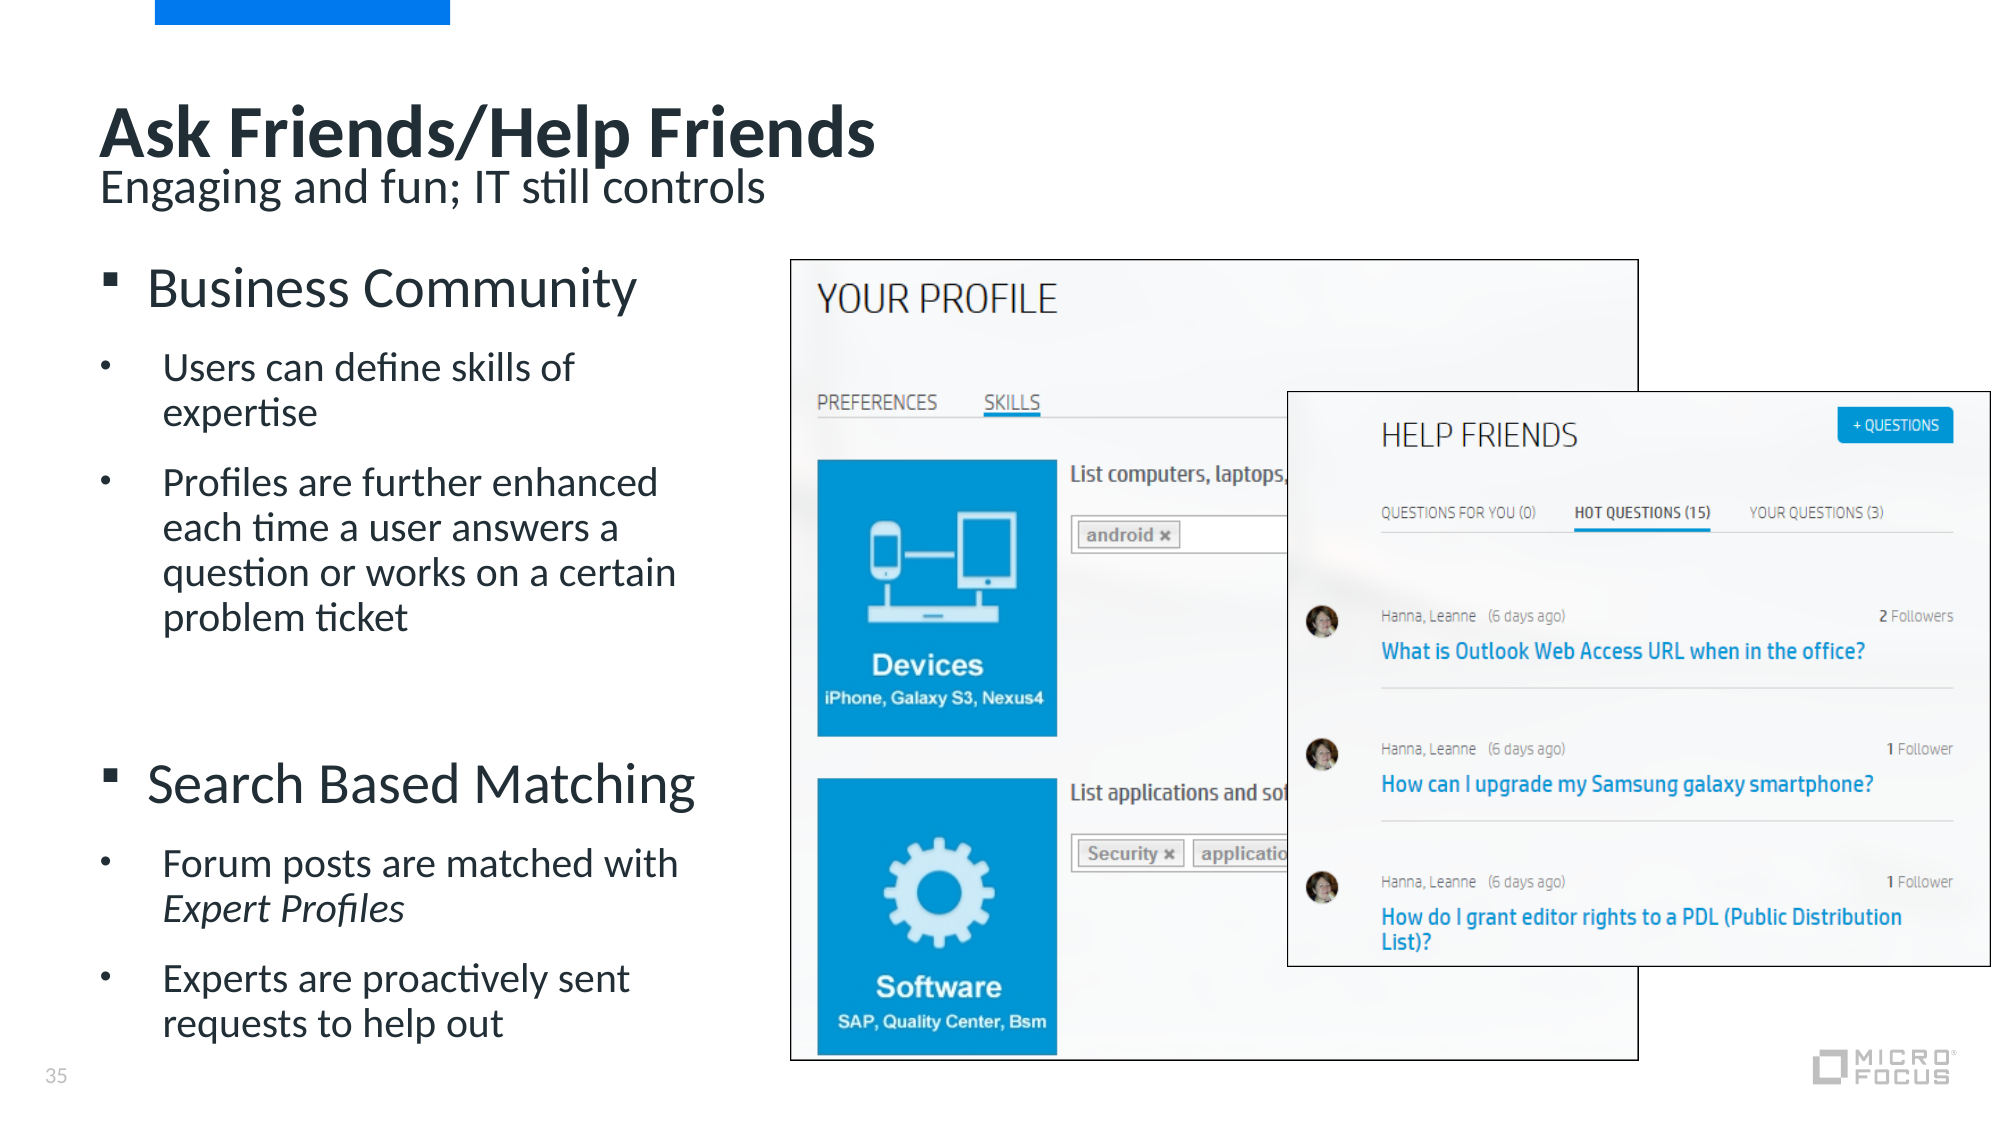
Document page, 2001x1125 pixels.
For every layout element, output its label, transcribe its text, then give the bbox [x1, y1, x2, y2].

list Engaging and fun; IT still controls [99, 153, 1900, 216]
list Business Community Users can define skills of expertise Profiles are further enhanced each time a user answers a question or works on a certain problem ticket Search Based Matching Forum posts are matched with Expert Profiles Experts are proactively sent requests to help out [99, 249, 742, 1000]
picture [790, 259, 1991, 1061]
title Ask Friends/Help Friends [99, 85, 1900, 153]
slide_number 35 [30, 1051, 90, 1097]
